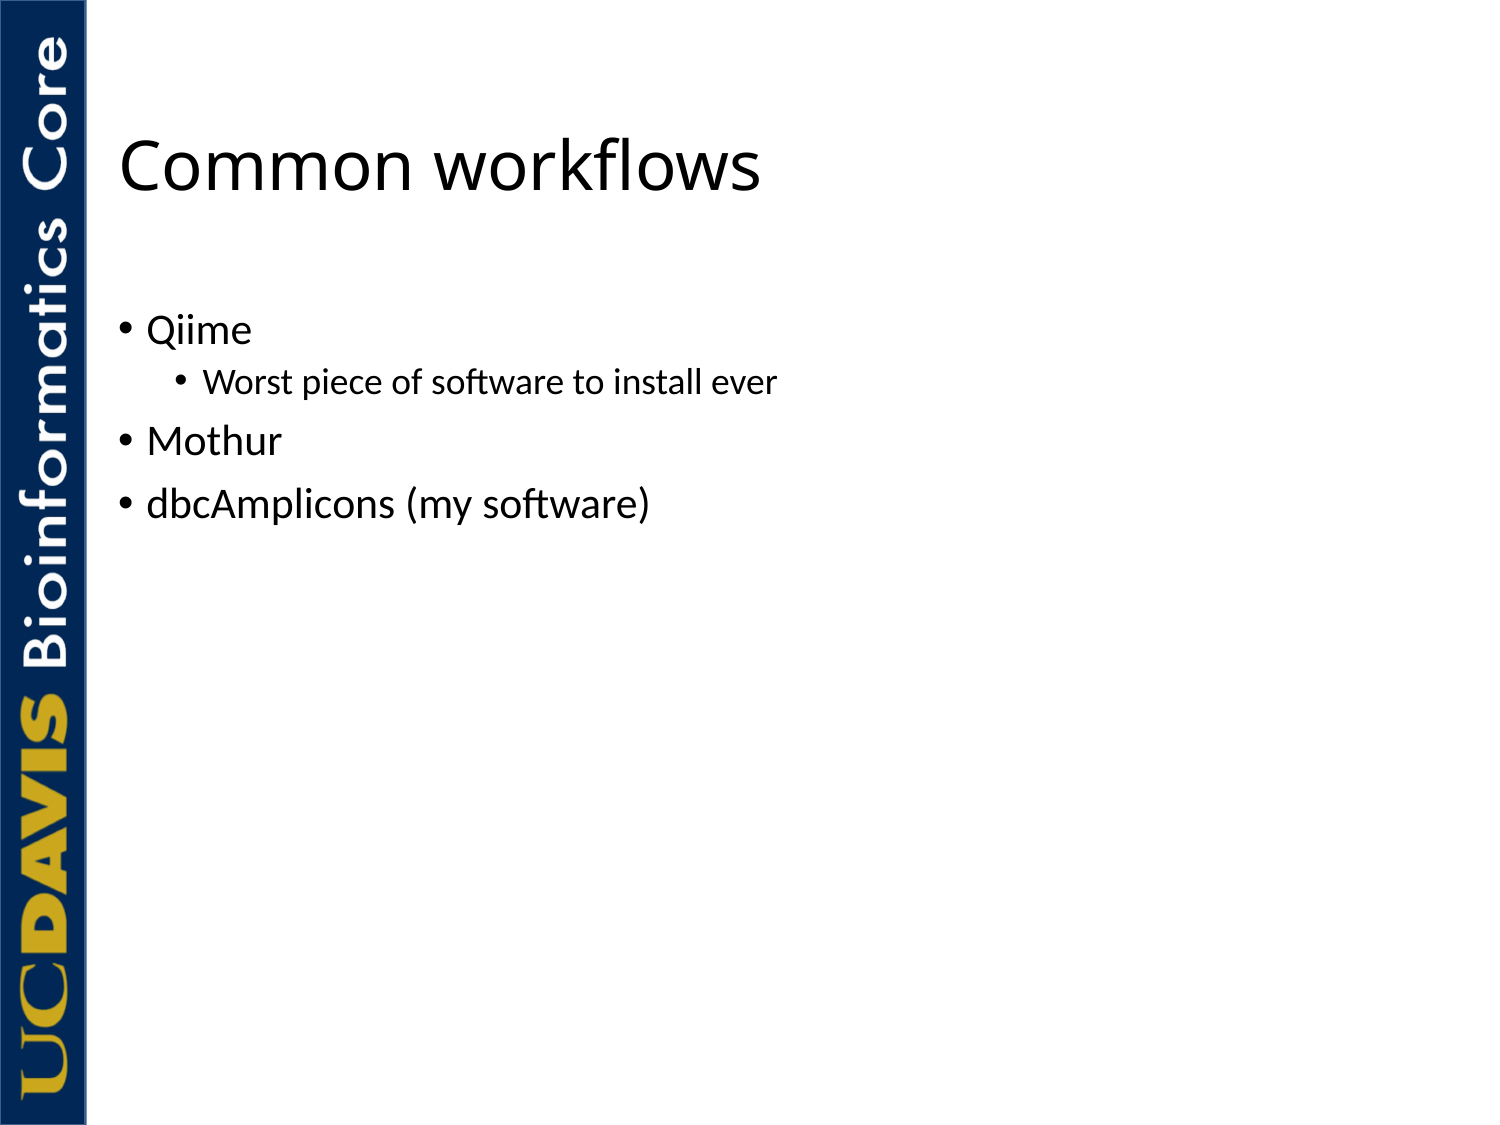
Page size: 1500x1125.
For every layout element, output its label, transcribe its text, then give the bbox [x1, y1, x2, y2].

picture [6, 0, 84, 1121]
list Qiime Worst piece of software to install ever Mothur dbcAmplicons (my software) [103, 299, 1397, 1014]
title Common workflows [103, 59, 1397, 278]
